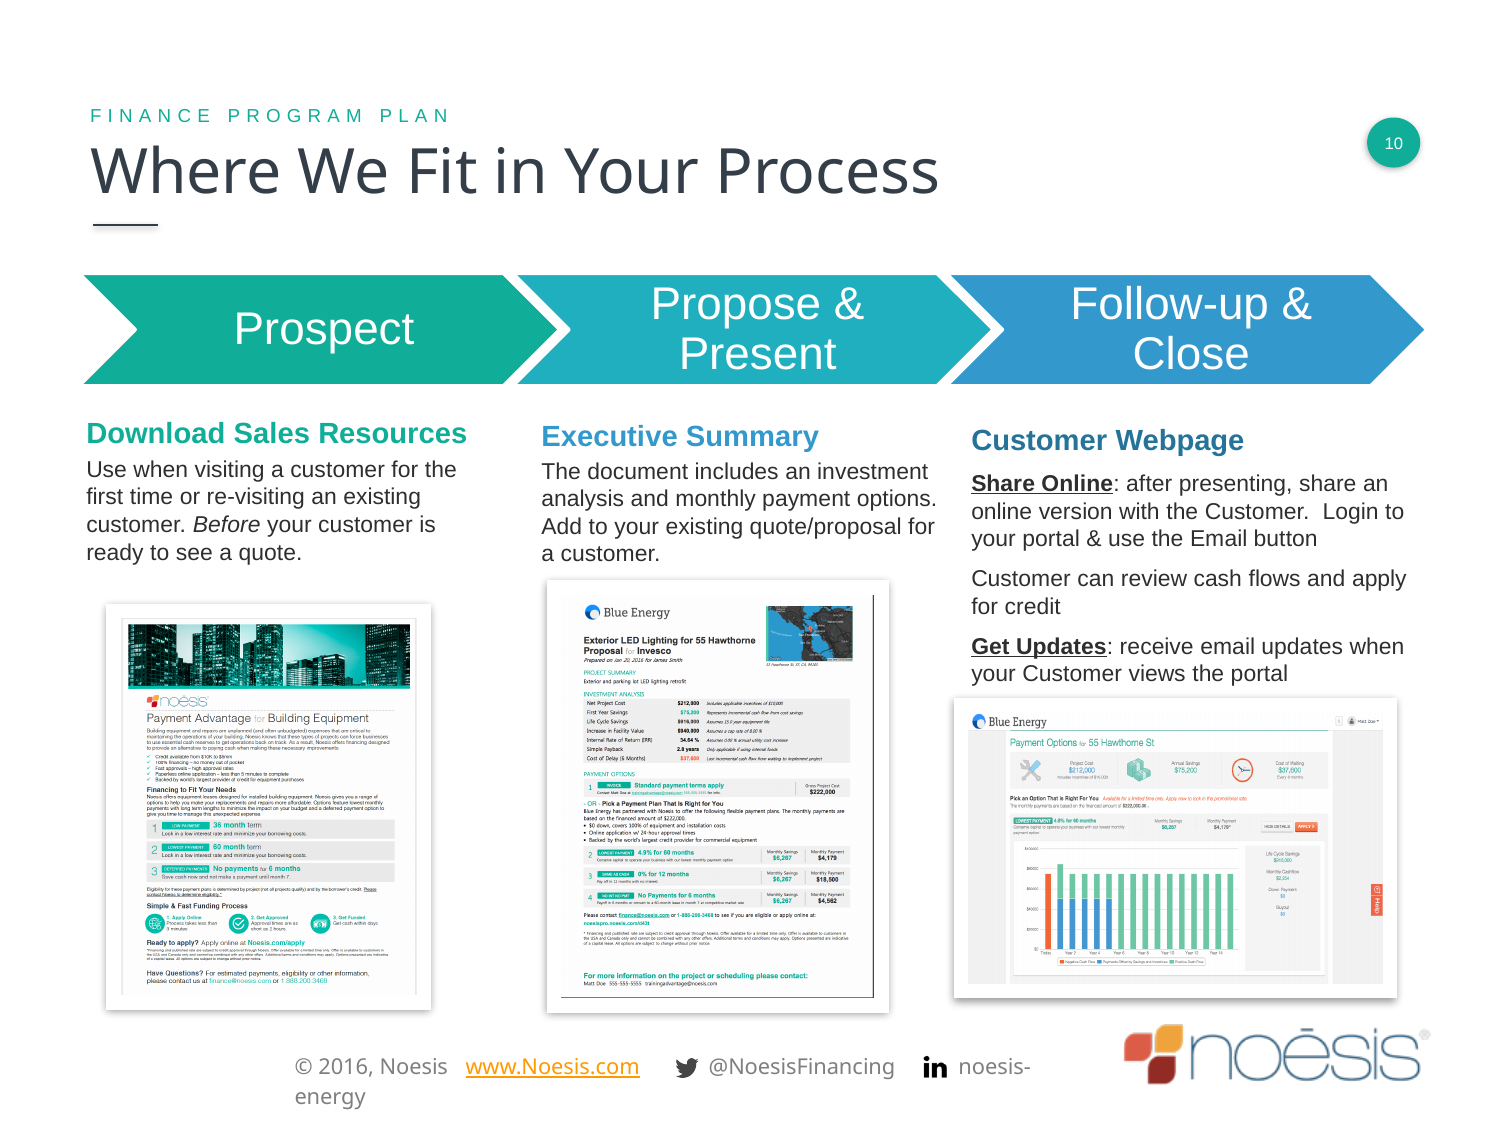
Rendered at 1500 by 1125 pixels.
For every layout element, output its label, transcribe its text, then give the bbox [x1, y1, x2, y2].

picture [915, 1053, 955, 1080]
title Where We Fit in Your Process [75, 75, 1325, 263]
picture [561, 594, 875, 999]
text_box Customer Webpage Share Online: after presenting, share an online version with the Customer. Login to your portal & use the Email button Customer can review cash flows and apply for credit Get Updates: receive email updates when your Customer views the portal [956, 413, 1442, 739]
picture [967, 711, 1383, 984]
text_box Executive Summary The document includes an investment analysis and monthly payment options. Add to your existing quote/proposal for a customer. [526, 409, 962, 585]
picture [120, 617, 417, 996]
list FINANCE PROGRAM PLAN [75, 95, 900, 167]
title Get Started [667, 1054, 707, 1082]
text_box Download Sales Resources Use when visiting a customer for the first time or re-visiting an existing customer. Before your customer is ready to see a quote. [71, 407, 507, 652]
picture [1123, 1009, 1432, 1102]
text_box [77, 272, 1428, 387]
